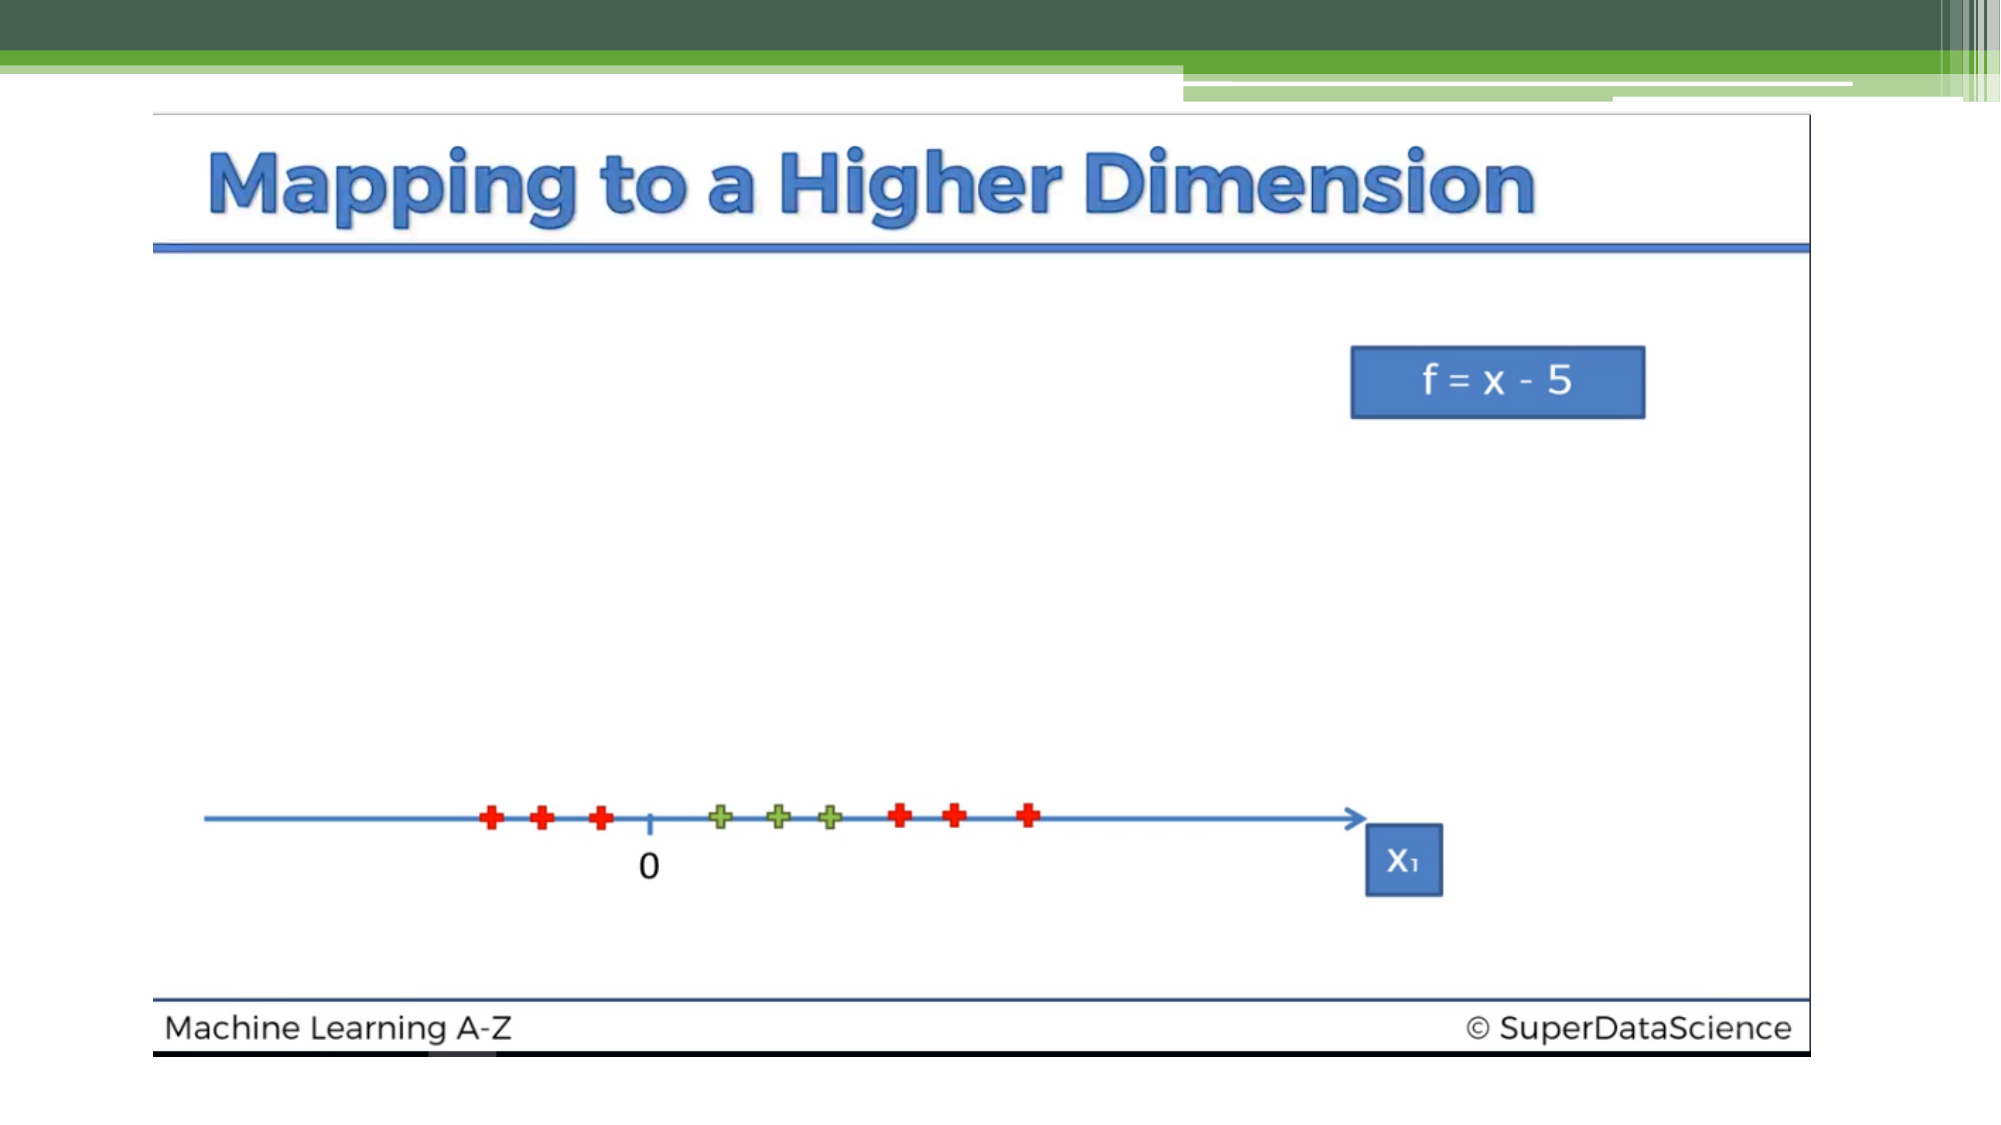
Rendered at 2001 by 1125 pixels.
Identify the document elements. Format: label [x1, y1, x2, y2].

picture [153, 111, 1811, 1057]
